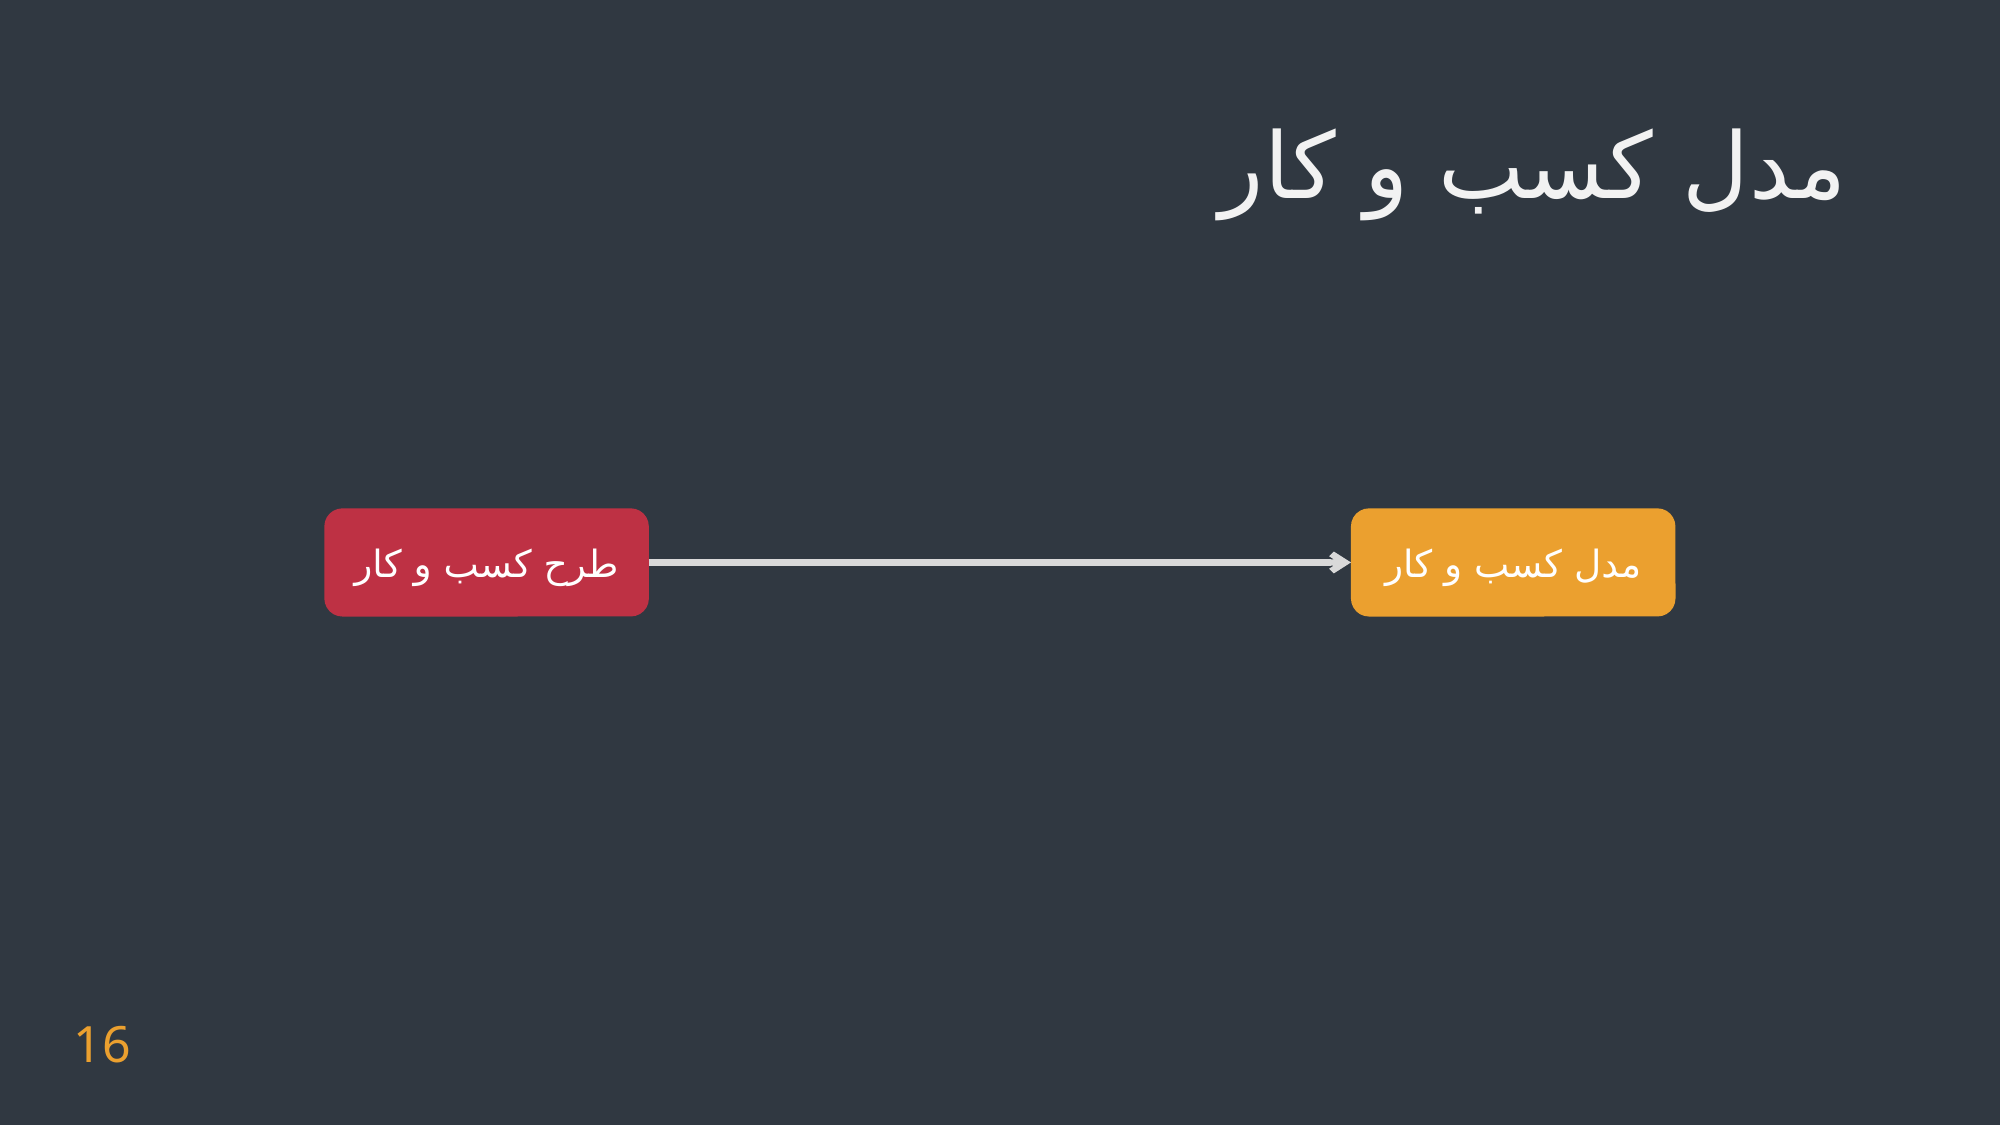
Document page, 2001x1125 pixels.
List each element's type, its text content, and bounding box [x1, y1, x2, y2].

text_box طرح کسب و کار [323, 507, 650, 618]
text_box مدل کسب و کار [1349, 507, 1677, 618]
title مدل کسب و کار [137, 59, 1863, 278]
